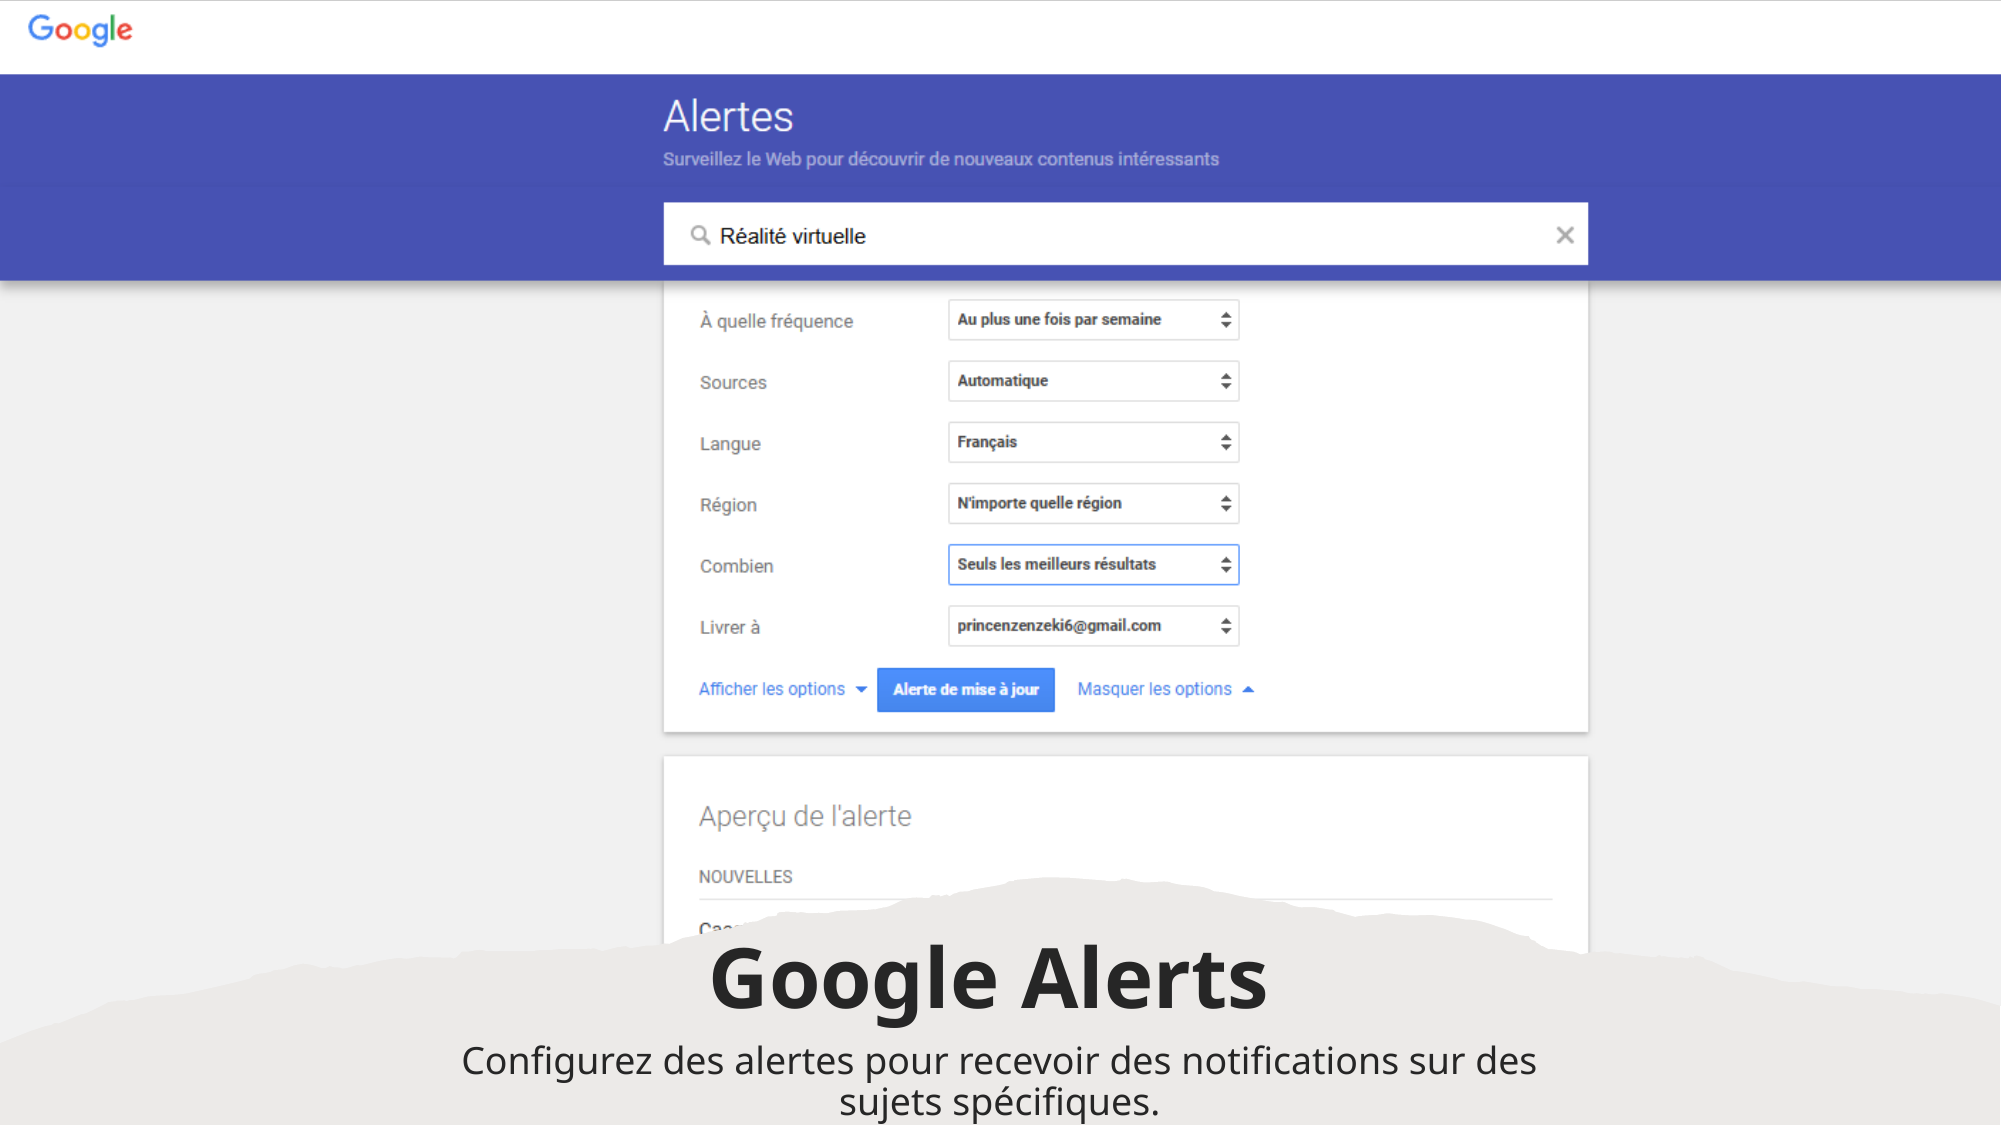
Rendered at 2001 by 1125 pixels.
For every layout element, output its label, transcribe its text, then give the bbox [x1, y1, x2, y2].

picture [0, 0, 2001, 1092]
list Configurez des alertes pour recevoir des notifications sur des sujets spécifiques. [399, 1092, 1600, 1096]
text_box [0, 1092, 2000, 1125]
